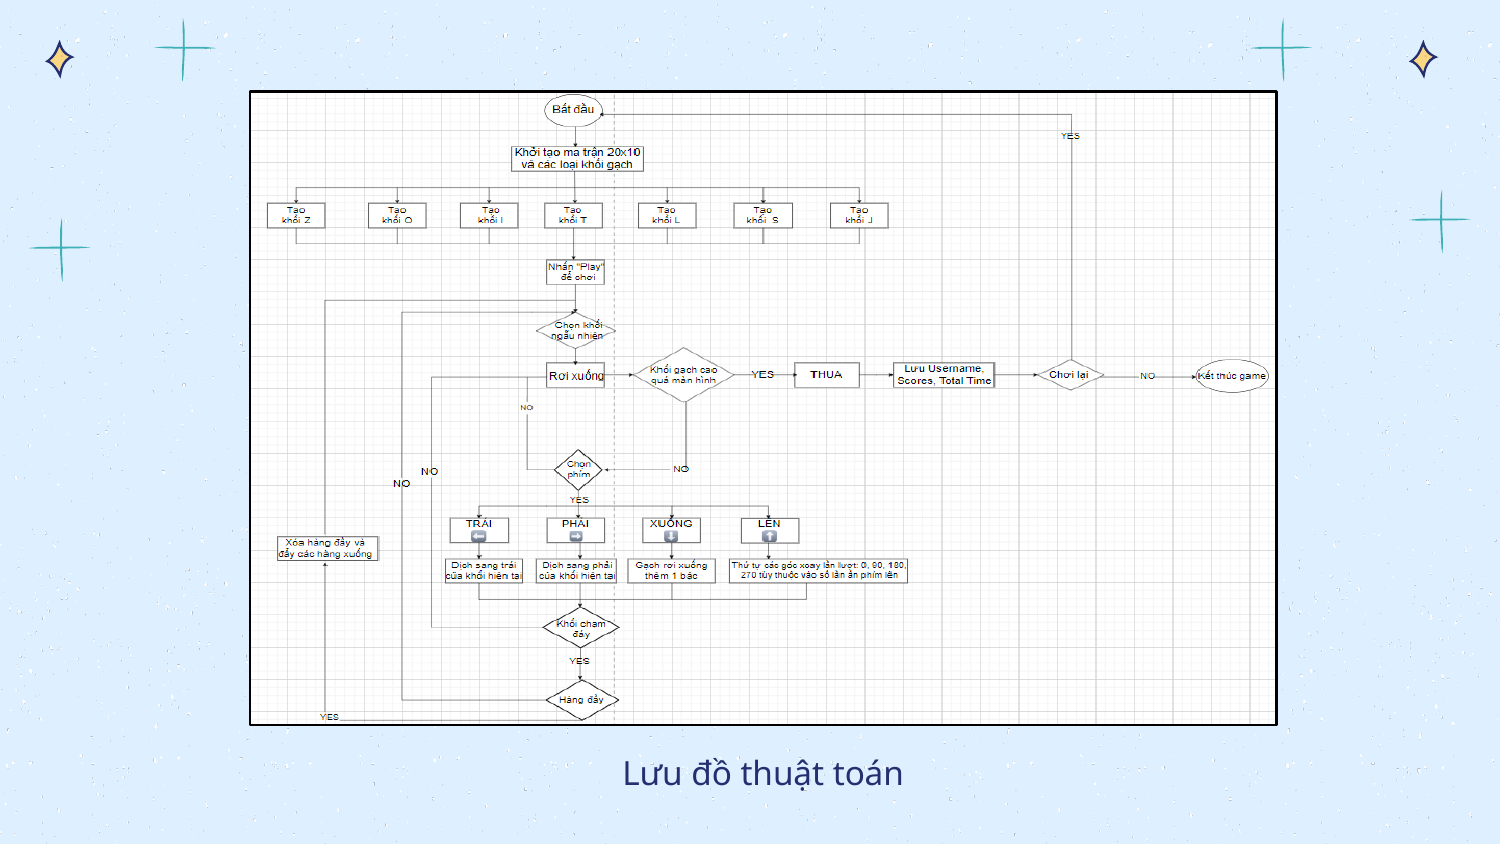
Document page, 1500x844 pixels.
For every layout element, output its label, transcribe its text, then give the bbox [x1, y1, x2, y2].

picture [0, 0, 1500, 844]
title Lưu đồ thuật toán [555, 737, 972, 815]
